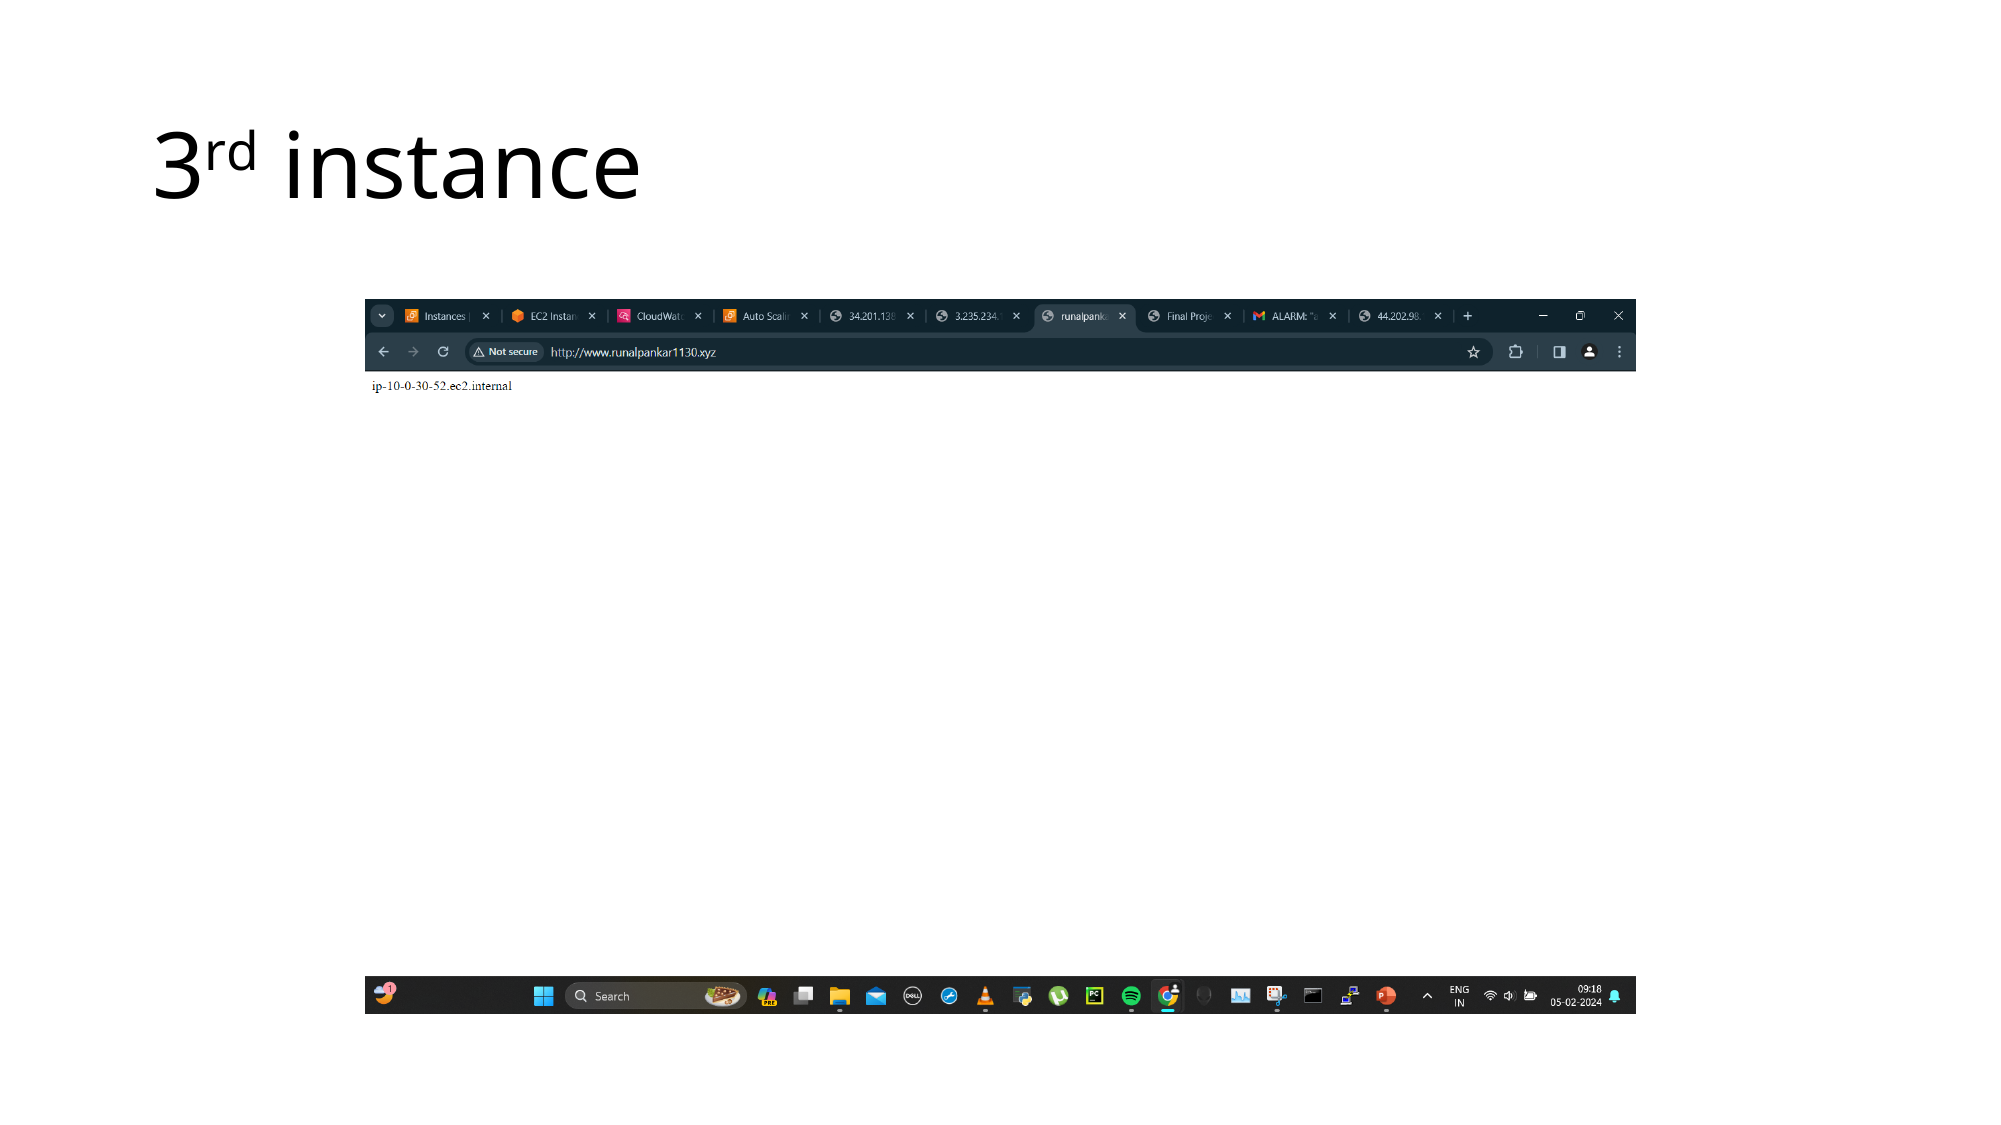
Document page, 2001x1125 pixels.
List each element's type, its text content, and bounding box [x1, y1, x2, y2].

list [364, 299, 1635, 1014]
title 3rd instance [137, 59, 1863, 278]
